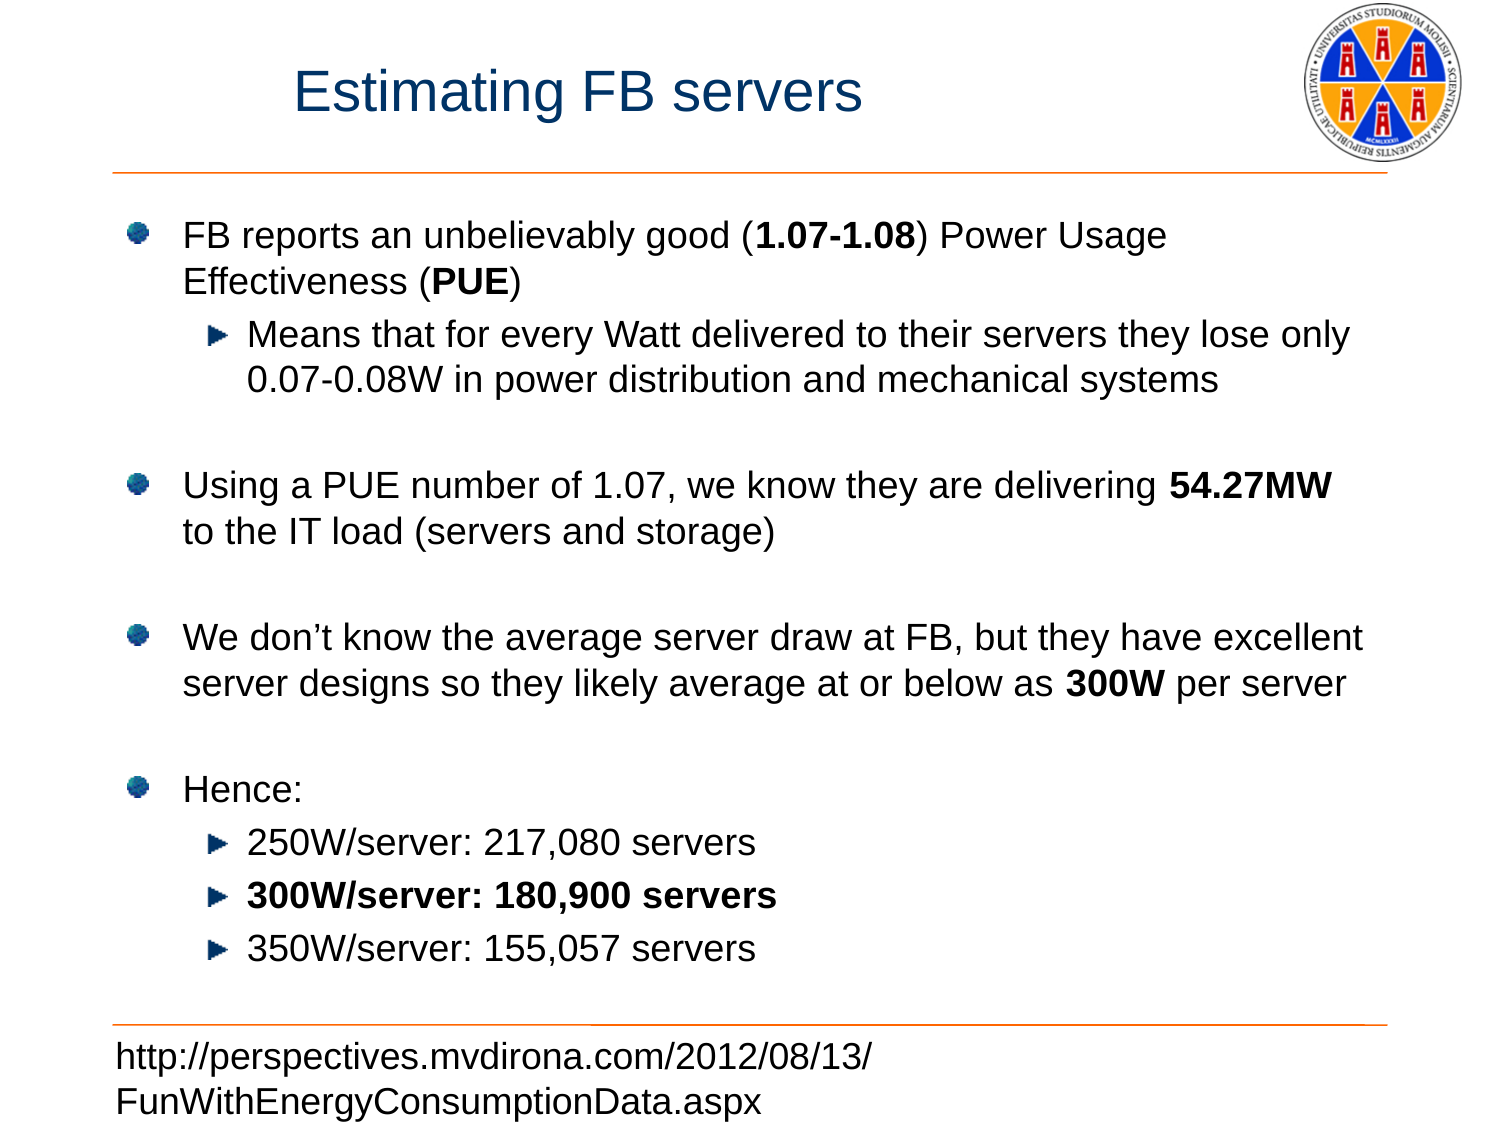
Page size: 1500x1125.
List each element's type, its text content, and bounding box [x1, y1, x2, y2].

picture [127, 473, 149, 495]
list FB reports an unbelievably good (1.07-1.08) Power Usage Effectiveness (PUE) Means that for every Watt delivered to their servers they lose only 0.07-0.08W in power distribution and mechanical systems Using a PUE number of 1.07, we know they are delivering 54.27MW to the IT load (servers and storage) We don’t know the average server draw at FB, but they have excellent server designs so they likely average at or below as 300W per server Hence: 250W/server: 217,080 servers 300W/server: 180,900 servers 350W/server: 155,057 servers [112, 203, 1388, 988]
text_box http://perspectives.mvdirona.com/2012/08/13/FunWithEnergyConsumptionData.aspx [100, 1024, 1500, 1125]
picture [201, 318, 228, 346]
picture [201, 880, 228, 907]
picture [201, 933, 228, 960]
picture [201, 827, 228, 854]
title Estimating FB servers [278, 18, 1211, 157]
picture [127, 776, 149, 798]
picture [127, 624, 149, 646]
picture [127, 222, 149, 244]
picture [1269, 0, 1500, 166]
